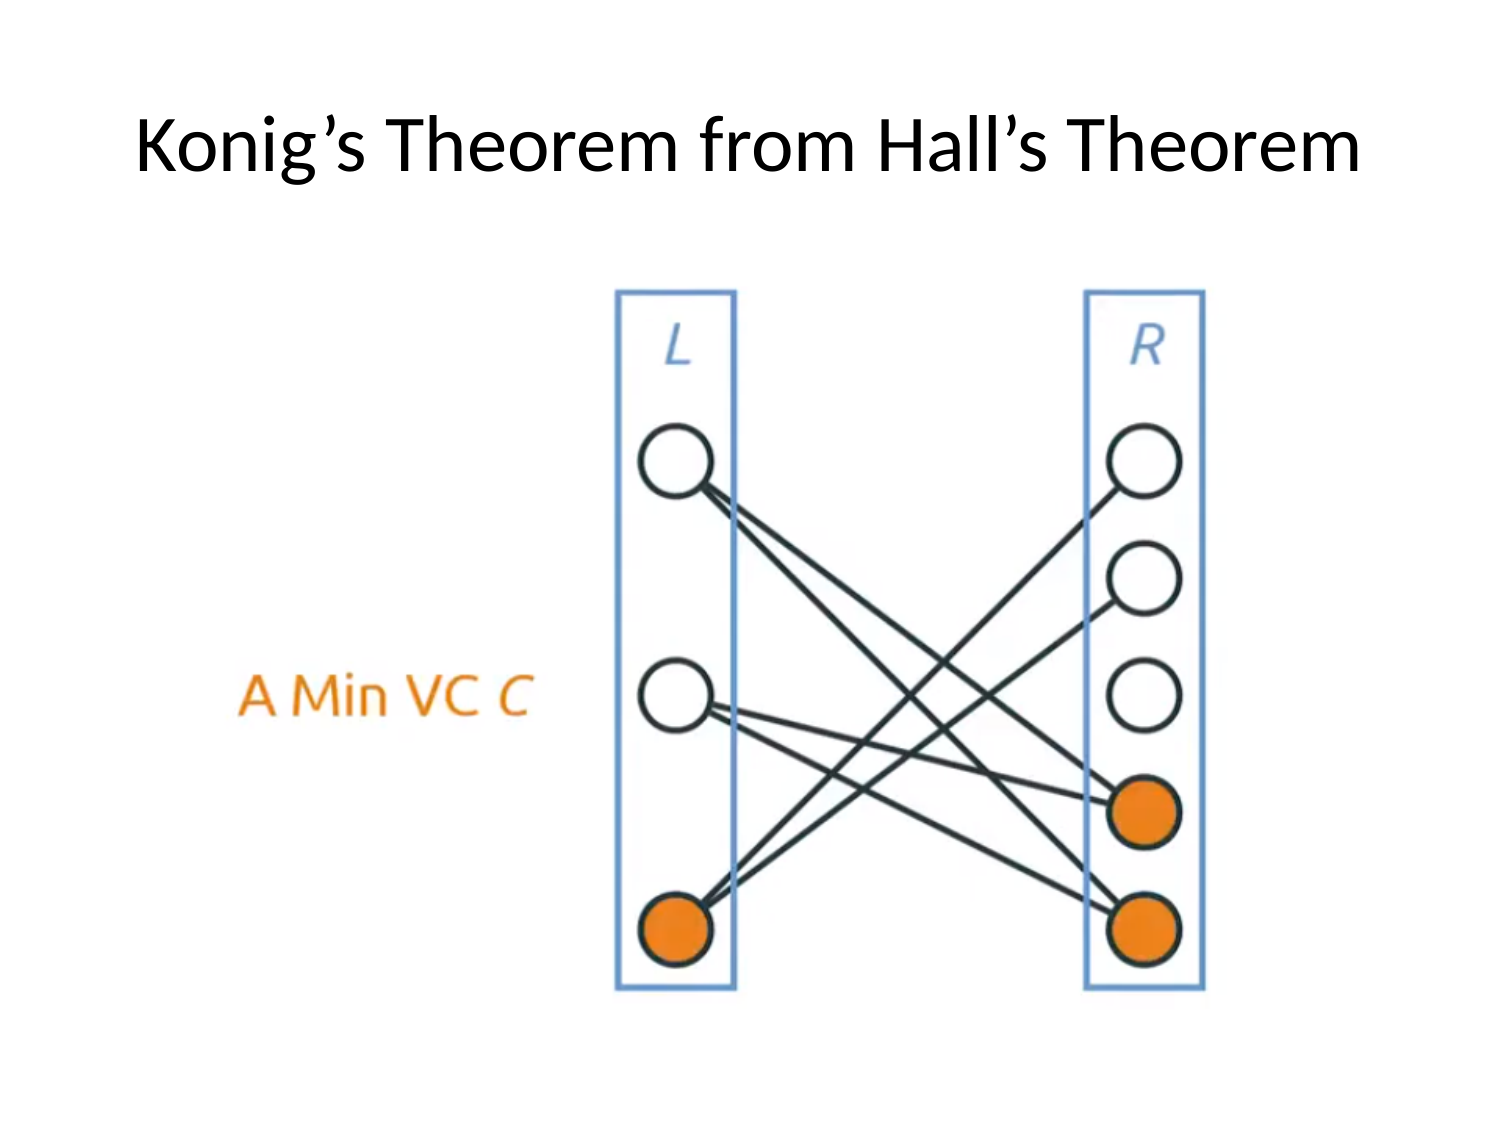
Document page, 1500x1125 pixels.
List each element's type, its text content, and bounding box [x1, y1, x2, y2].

title Konig’s Theorem from Hall’s Theorem [75, 45, 1425, 233]
picture [208, 257, 1292, 1013]
